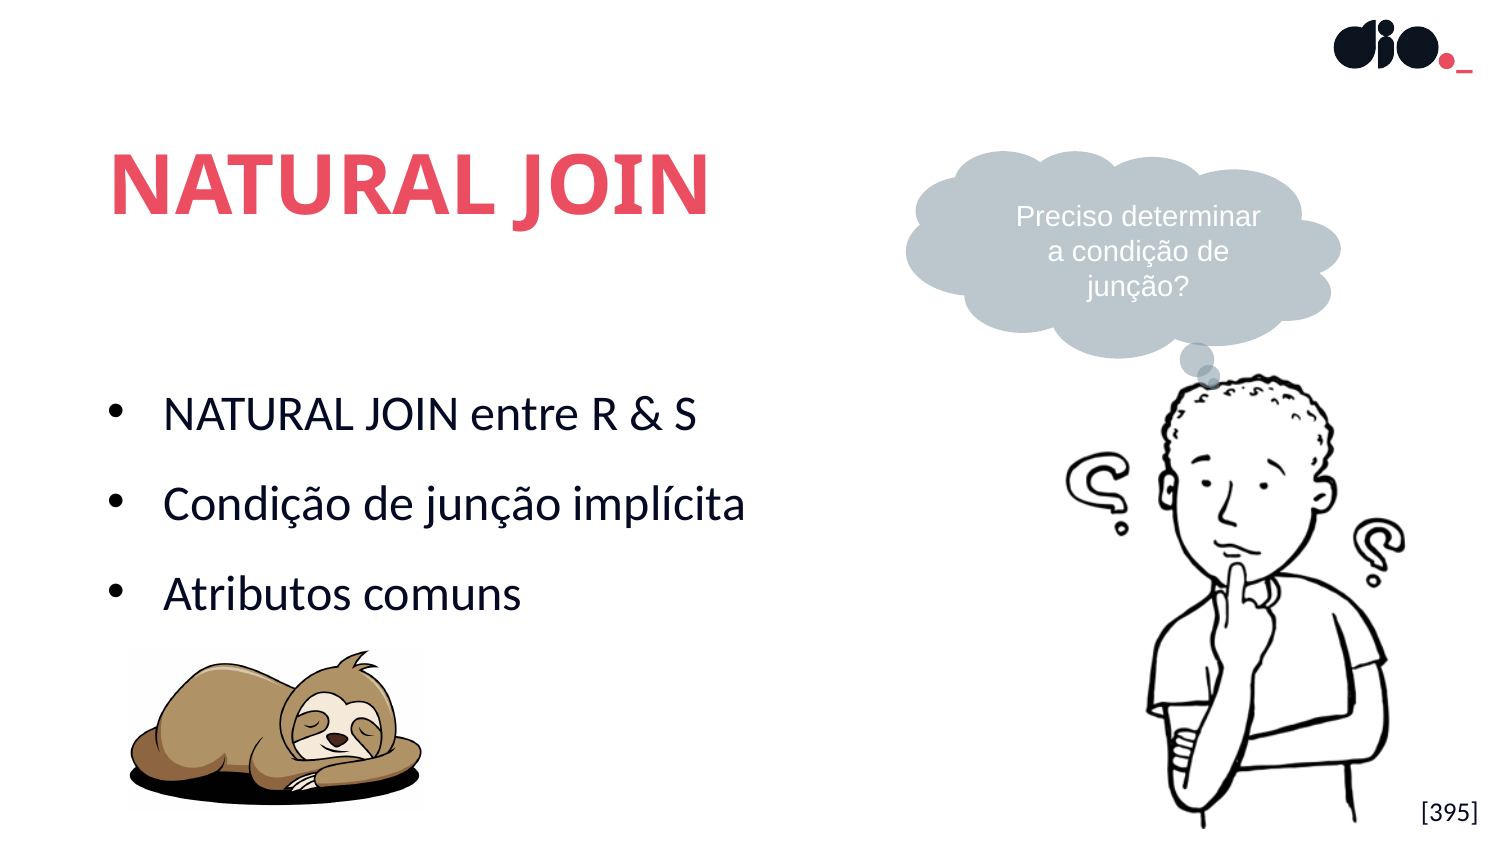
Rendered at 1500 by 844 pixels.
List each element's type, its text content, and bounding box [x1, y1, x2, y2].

text_box NATURAL JOIN entre R & S Condição de junção implícita Atributos comuns [92, 243, 782, 749]
text_box NATURAL JOIN [92, 104, 1408, 243]
slide_number [395] [1403, 779, 1494, 844]
text_box Preciso determinar a condição de junção? [905, 151, 1341, 371]
picture [126, 648, 423, 812]
picture [1333, 19, 1473, 74]
picture [1008, 372, 1464, 830]
